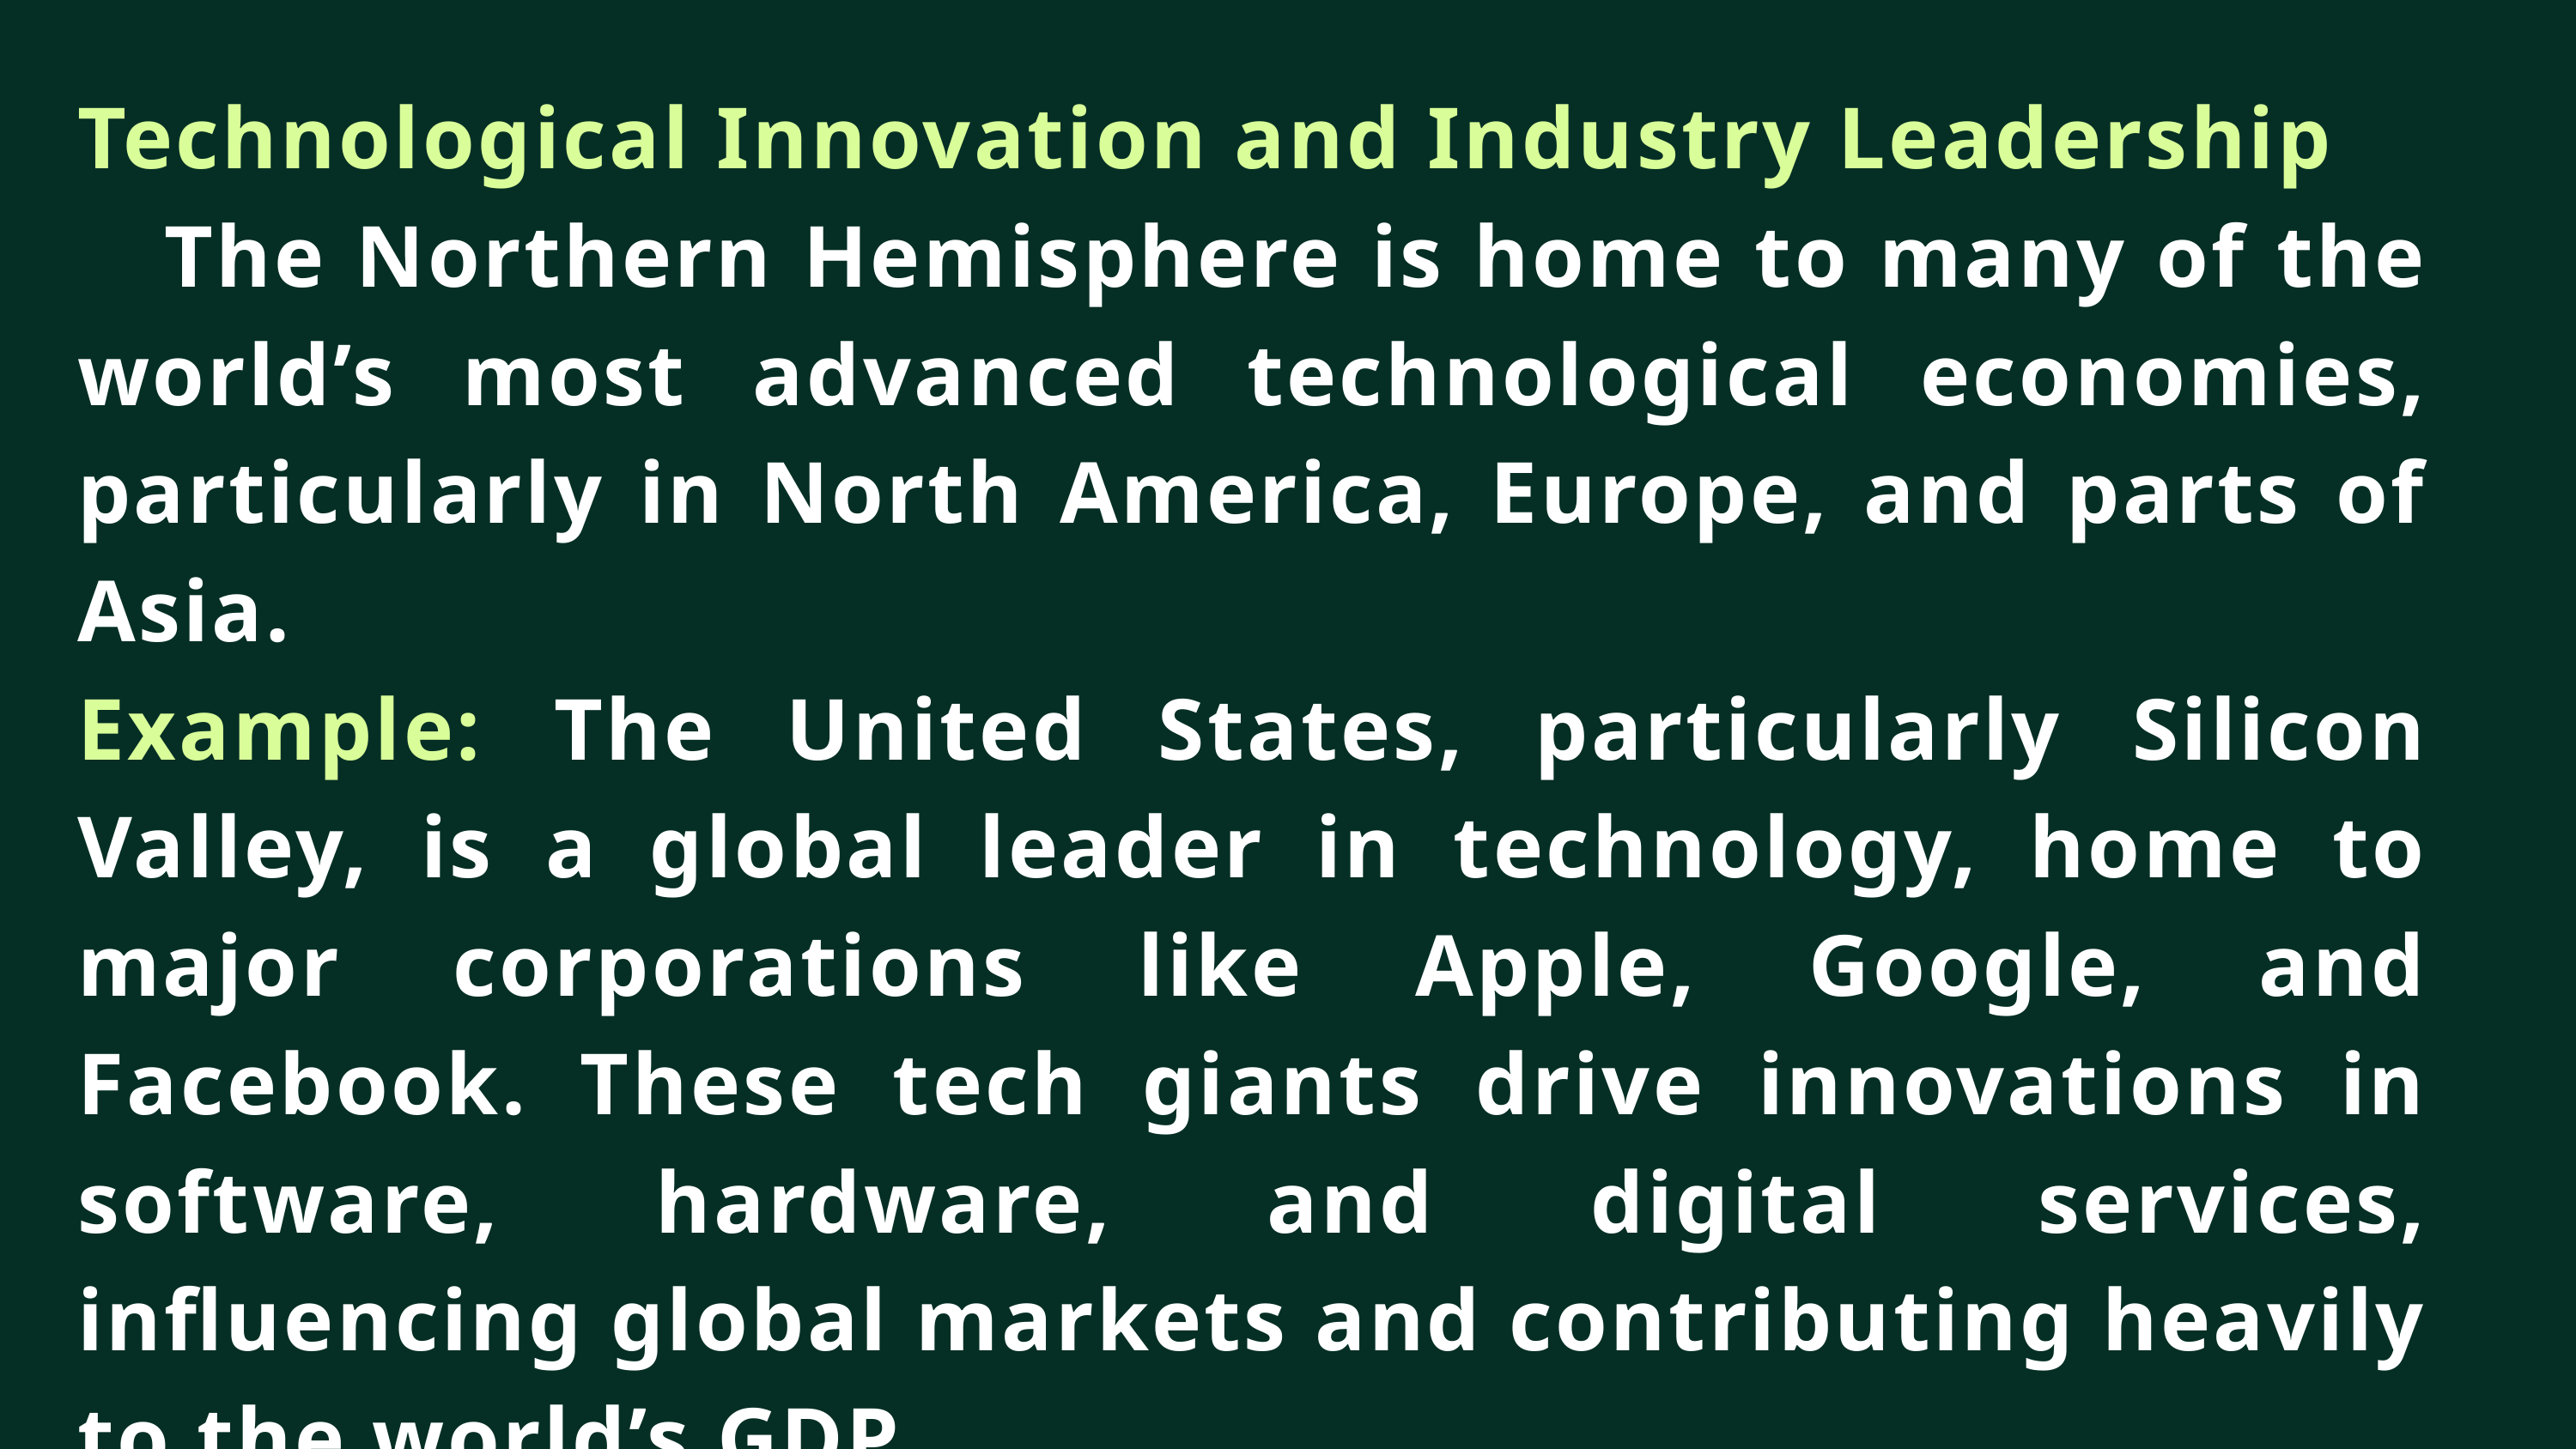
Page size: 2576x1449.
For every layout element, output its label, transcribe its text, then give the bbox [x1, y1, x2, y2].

text_box Technological Innovation and Industry Leadership The Northern Hemisphere is home to many of the world’s most advanced technological economies, particularly in North America, Europe, and parts of Asia. Example: The United States, particularly Silicon Valley, is a global leader in technology, home to major corporations like Apple, Google, and Facebook. These tech giants drive innovations in software, hardware, and digital services, influencing global markets and contributing heavily to the world’s GDP. [77, 67, 2432, 1449]
